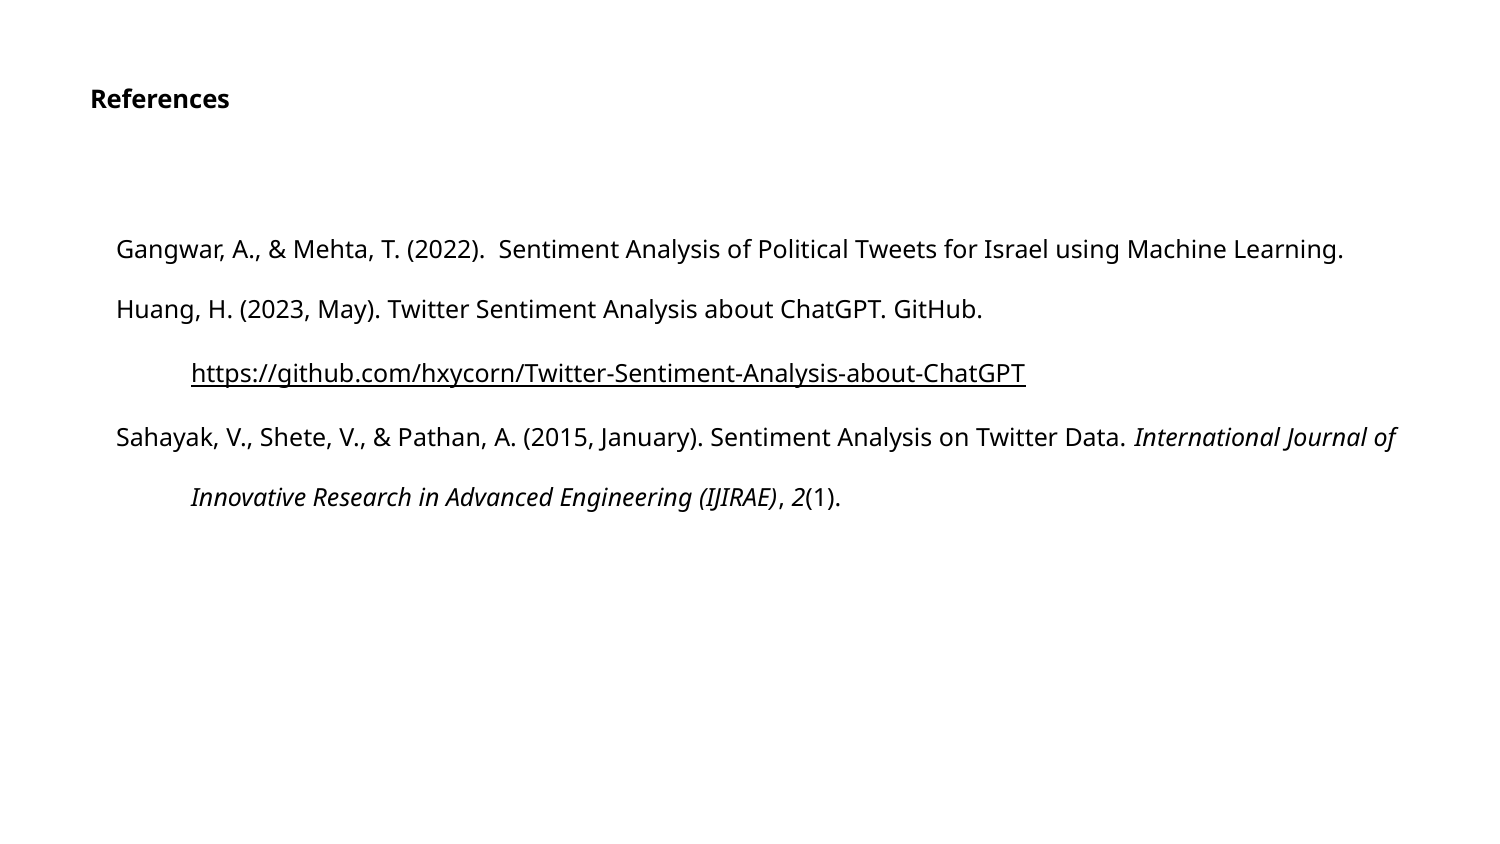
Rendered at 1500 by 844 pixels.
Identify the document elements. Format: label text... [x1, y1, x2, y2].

list Gangwar, A., & Mehta, T. (2022). Sentiment Analysis of Political Tweets for Israel using Machine Learning. Huang, H. (2023, May). Twitter Sentiment Analysis about ChatGPT. GitHub. https://github.com/hxycorn/Twitter-Sentiment-Analysis-about-ChatGPT Sahayak, V., Shete, V., & Pathan, A. (2015, January). Sentiment Analysis on Twitter Data. International Journal of Innovative Research in Advanced Engineering (IJIRAE), 2(1). [101, 189, 1425, 750]
title References [75, 67, 1425, 129]
